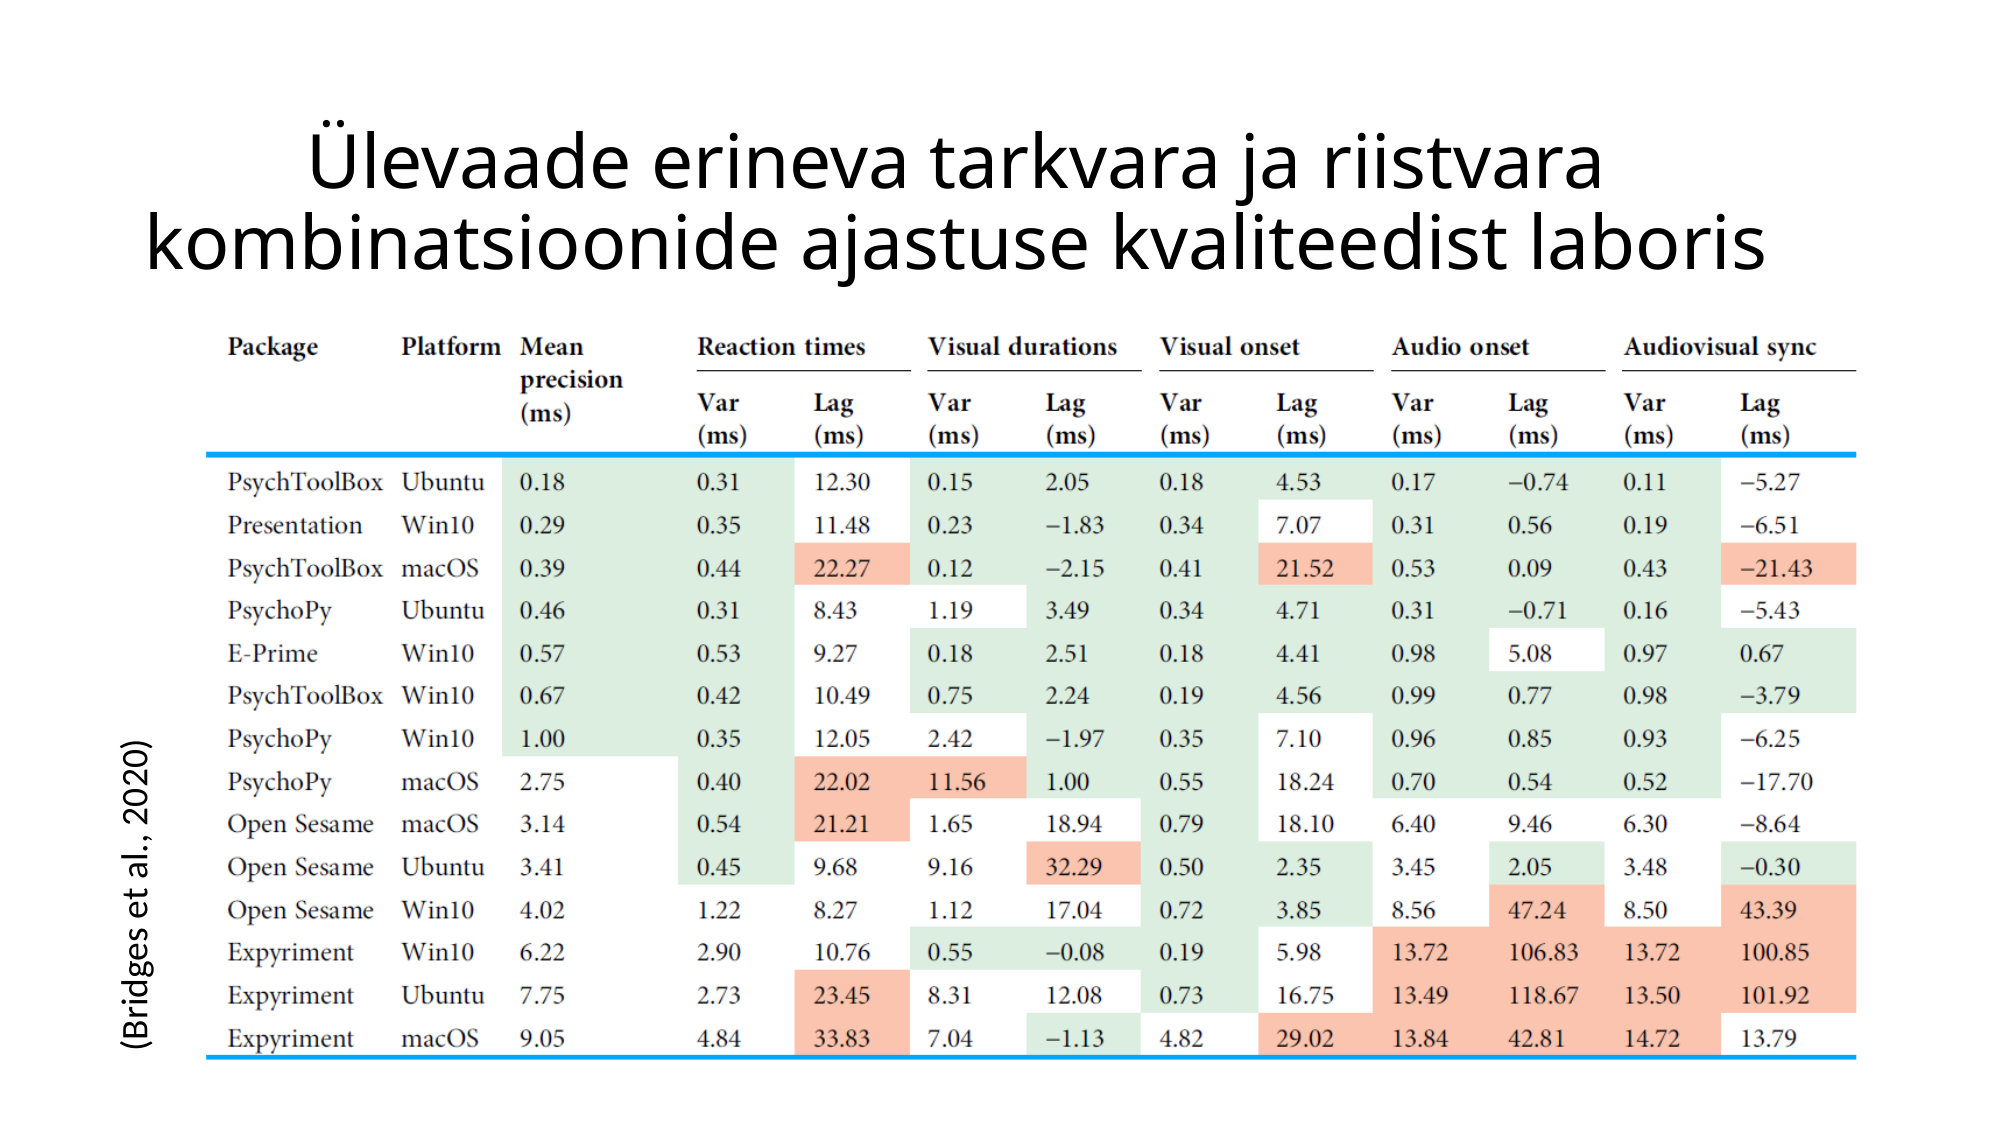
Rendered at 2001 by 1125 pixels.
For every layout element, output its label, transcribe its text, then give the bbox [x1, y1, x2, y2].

picture [205, 327, 1868, 1069]
text_box Ülevaade erineva tarkvara ja riistvara kombinatsioonide ajastuse kvaliteedist laboris [93, 116, 1819, 334]
text_box (Bridges et al., 2020) [102, 715, 162, 1067]
